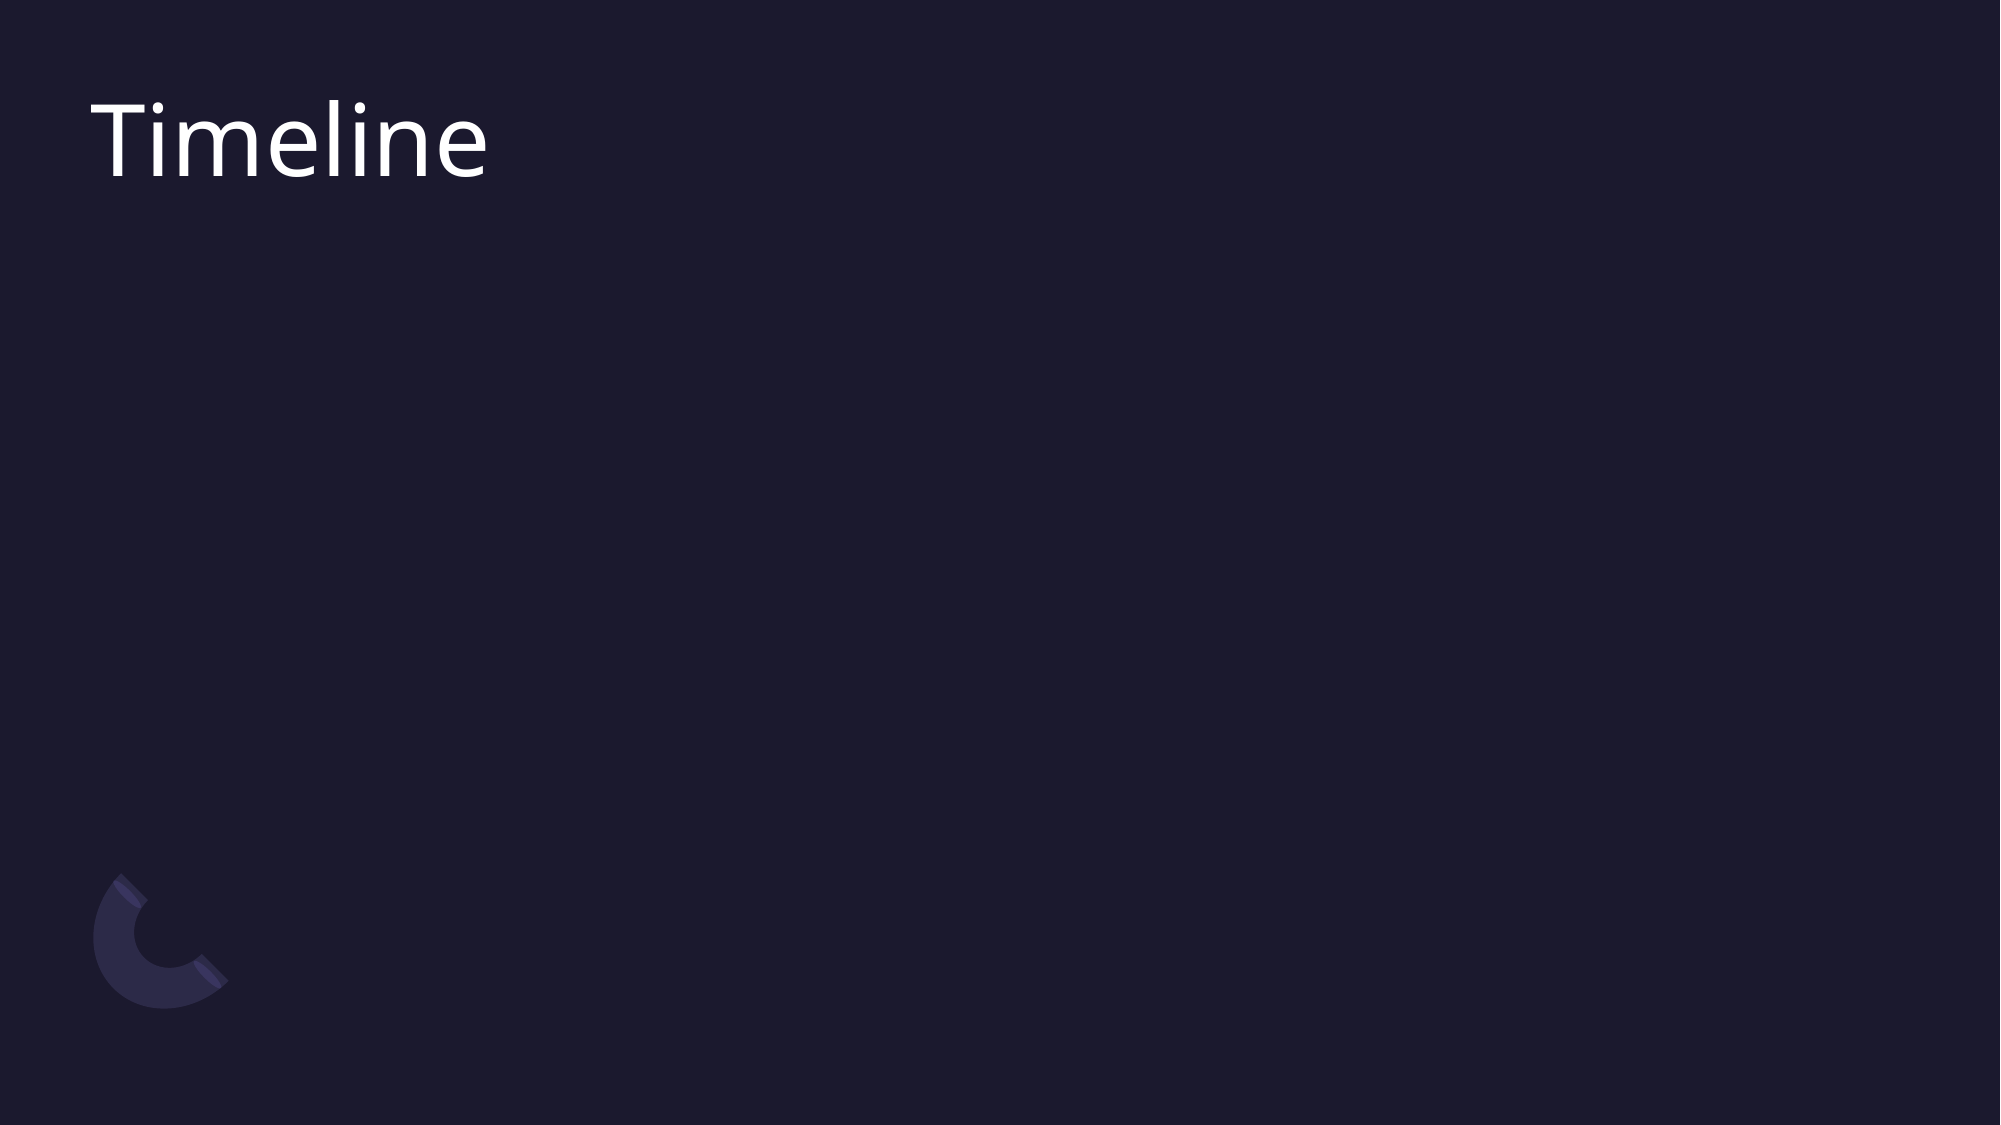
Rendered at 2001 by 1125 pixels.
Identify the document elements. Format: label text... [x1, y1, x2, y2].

title Timeline [90, 90, 1910, 309]
